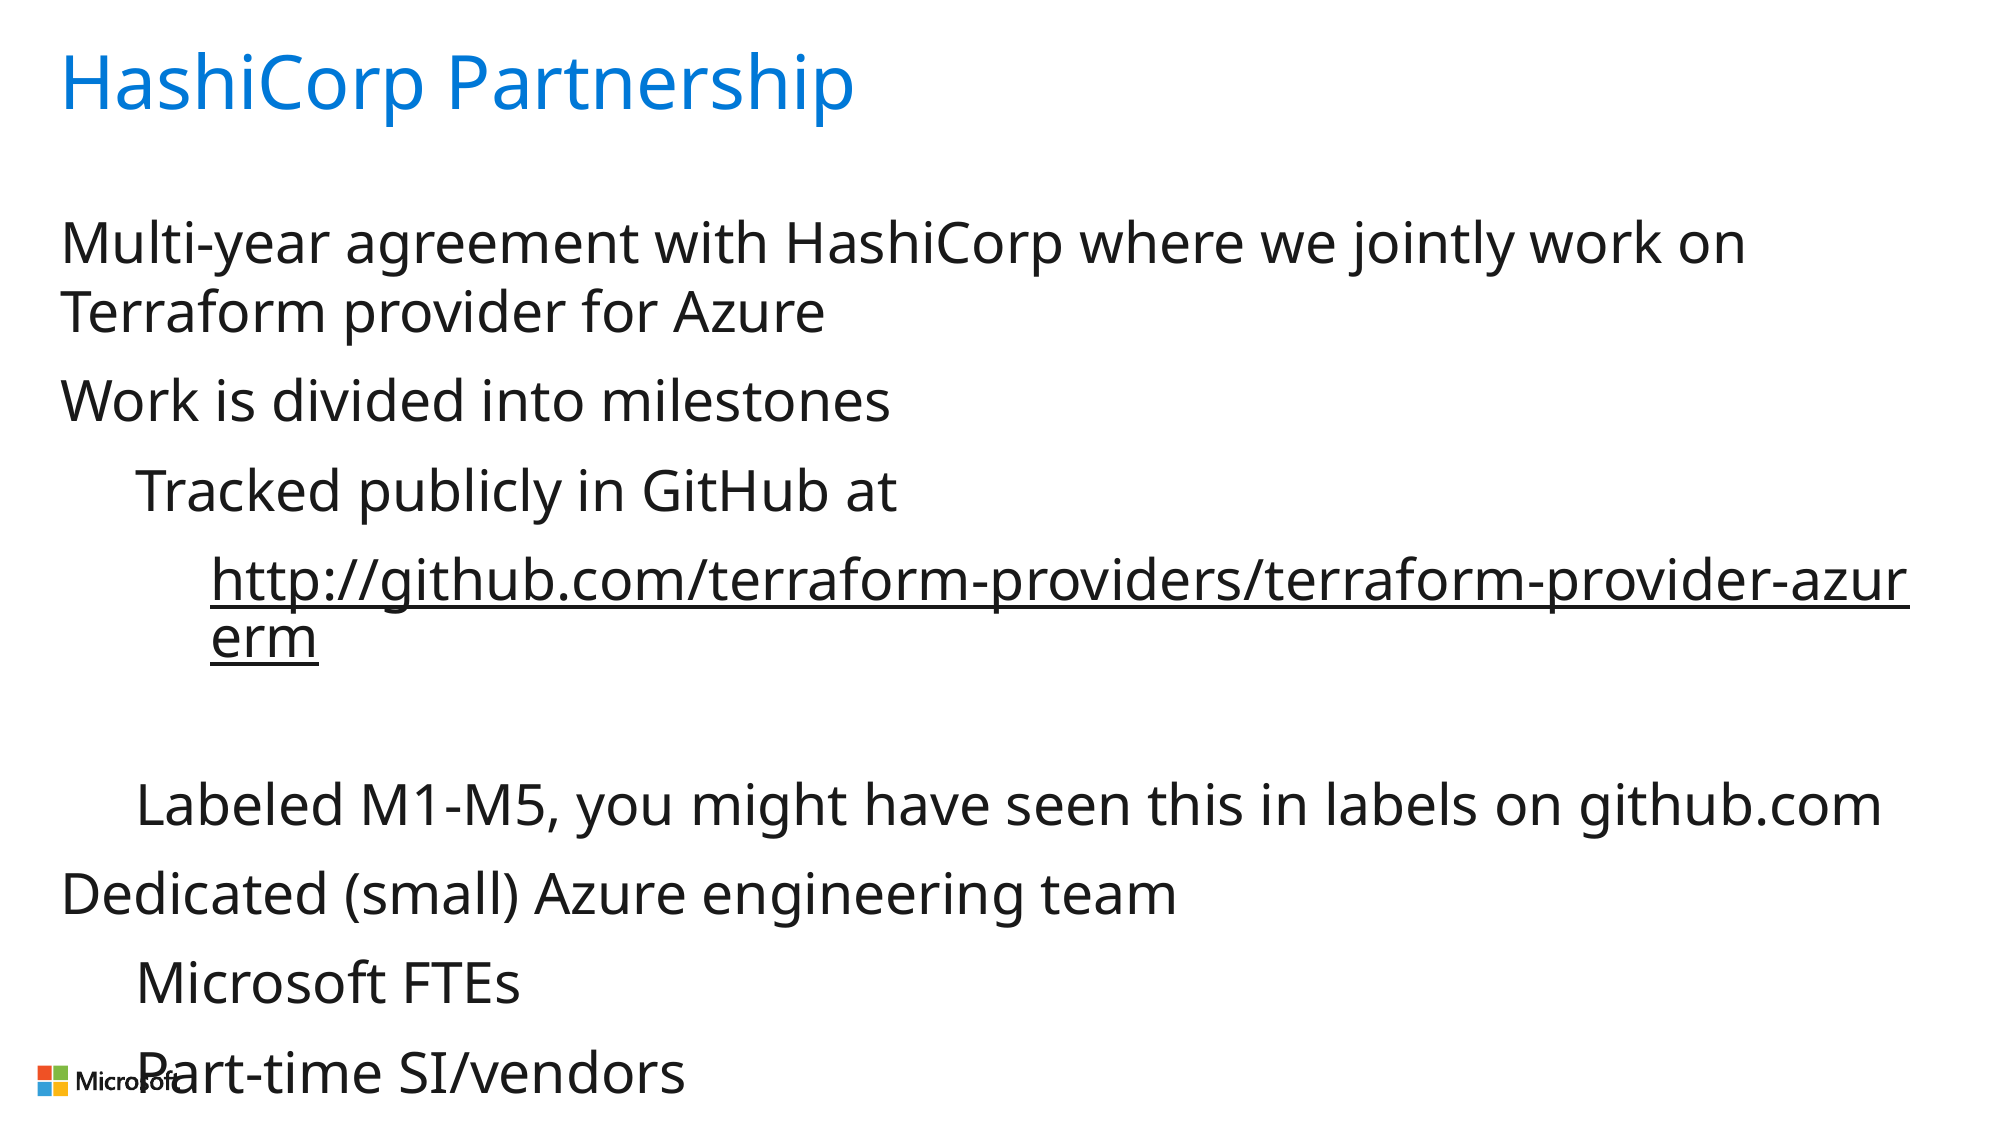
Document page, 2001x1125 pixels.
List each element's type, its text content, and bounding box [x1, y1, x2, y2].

text_box HashiCorp Partnership [37, 37, 1963, 121]
list Multi-year agreement with HashiCorp where we jointly work on Terraform provider for Azure Work is divided into milestones Tracked publicly in GitHub at http://github.com/terraform-providers/terraform-provider-azurerm Labeled M1-M5, you might have seen this in labels on github.com Dedicated (small) Azure engineering team Microsoft FTEs Part-time SI/vendors [37, 184, 1963, 1032]
